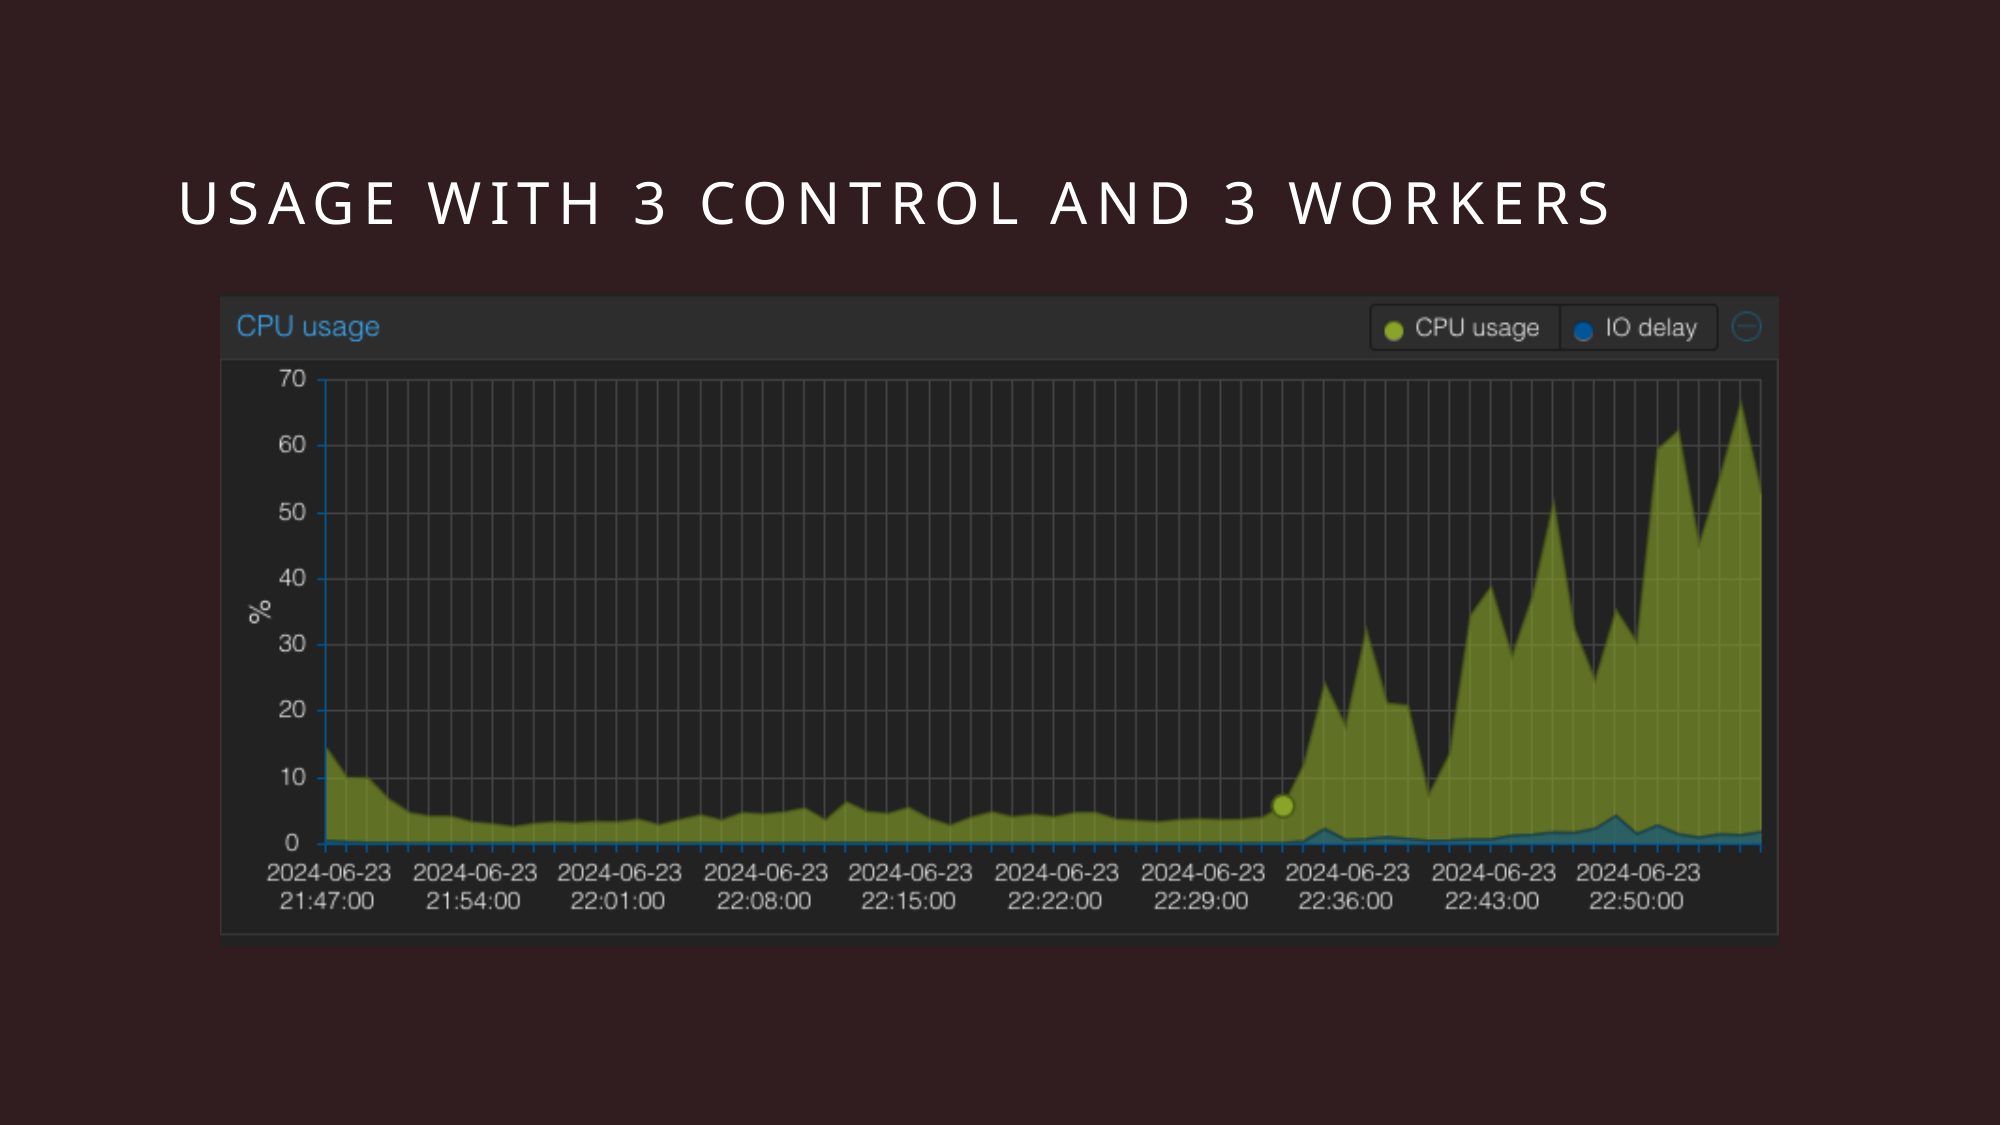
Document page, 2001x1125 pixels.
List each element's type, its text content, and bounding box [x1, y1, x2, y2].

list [219, 293, 1779, 947]
title Usage with 3 Control and 3 workers [177, 165, 1822, 274]
